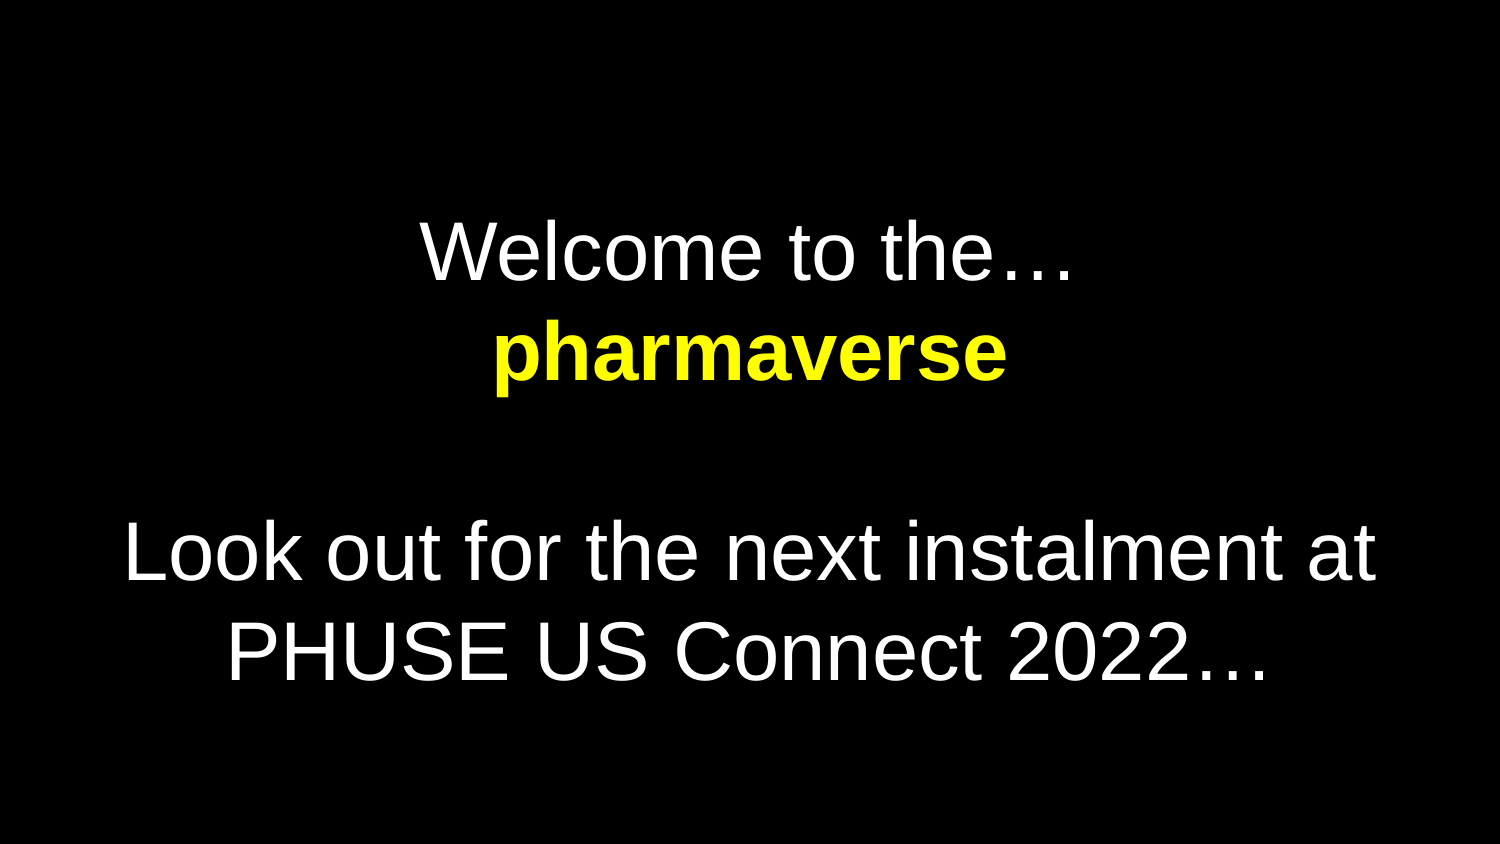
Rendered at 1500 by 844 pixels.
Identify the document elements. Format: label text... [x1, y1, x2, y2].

text_box Welcome to the… pharmaverse Look out for the next instalment at PHUSE US Connect 2022… [51, 175, 1449, 713]
